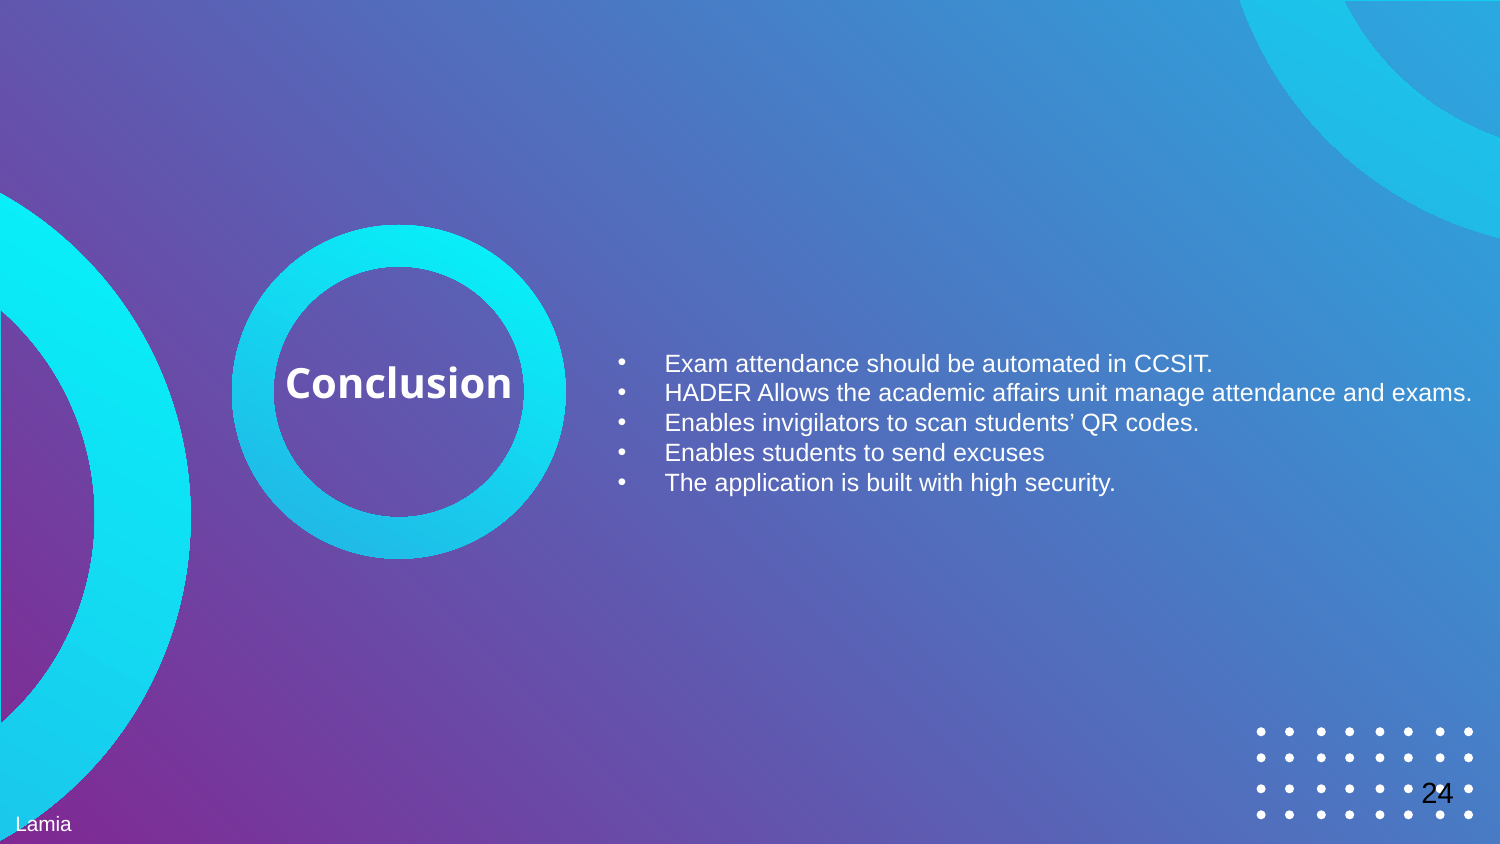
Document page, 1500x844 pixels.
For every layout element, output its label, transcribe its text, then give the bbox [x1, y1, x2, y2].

text_box 24 [1378, 766, 1469, 832]
title Conclusion [228, 290, 569, 474]
text_box Lamia [0, 803, 87, 844]
text_box [266, 225, 531, 290]
subtitle Exam attendance should be automated in CCSIT. HADER Allows the academic affairs unit manage attendance and exams. Enables invigilators to scan students’ QR codes. Enables students to send excuses The application is built with high security. [579, 230, 1500, 613]
text_box [253, 474, 544, 559]
